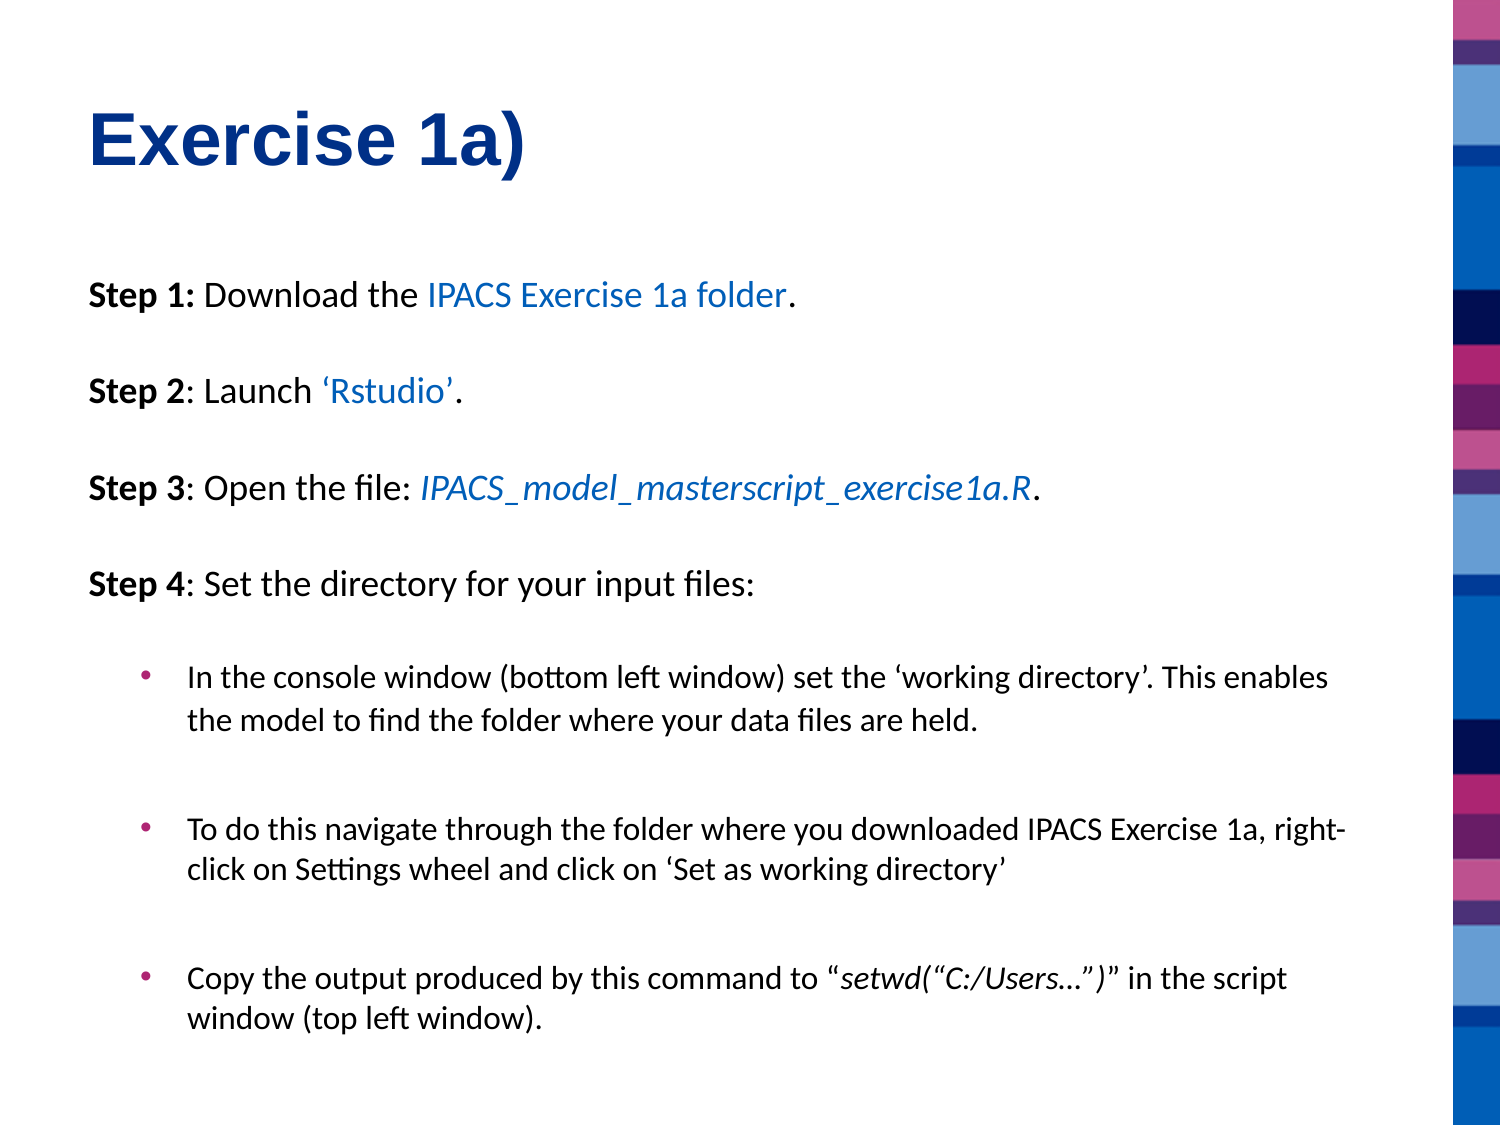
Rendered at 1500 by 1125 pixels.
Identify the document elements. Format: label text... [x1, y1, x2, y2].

picture [1453, 0, 1500, 1125]
list Step 1: Download the IPACS Exercise 1a folder. Step 2: Launch ‘Rstudio’. Step 3: Open the file: IPACS_model_masterscript_exercise1a.R. Step 4: Set the directory for your input files: In the console window (bottom left window) set the ‘working directory’. This enables the model to find the folder where your data files are held. To do this navigate through the folder where you downloaded IPACS Exercise 1a, right-click on Settings wheel and click on ‘Set as working directory’ Copy the output produced by this command to “setwd(“C:/Users…”)” in the script window (top left window). [88, 267, 1368, 1037]
title Exercise 1a) [88, 88, 1368, 183]
